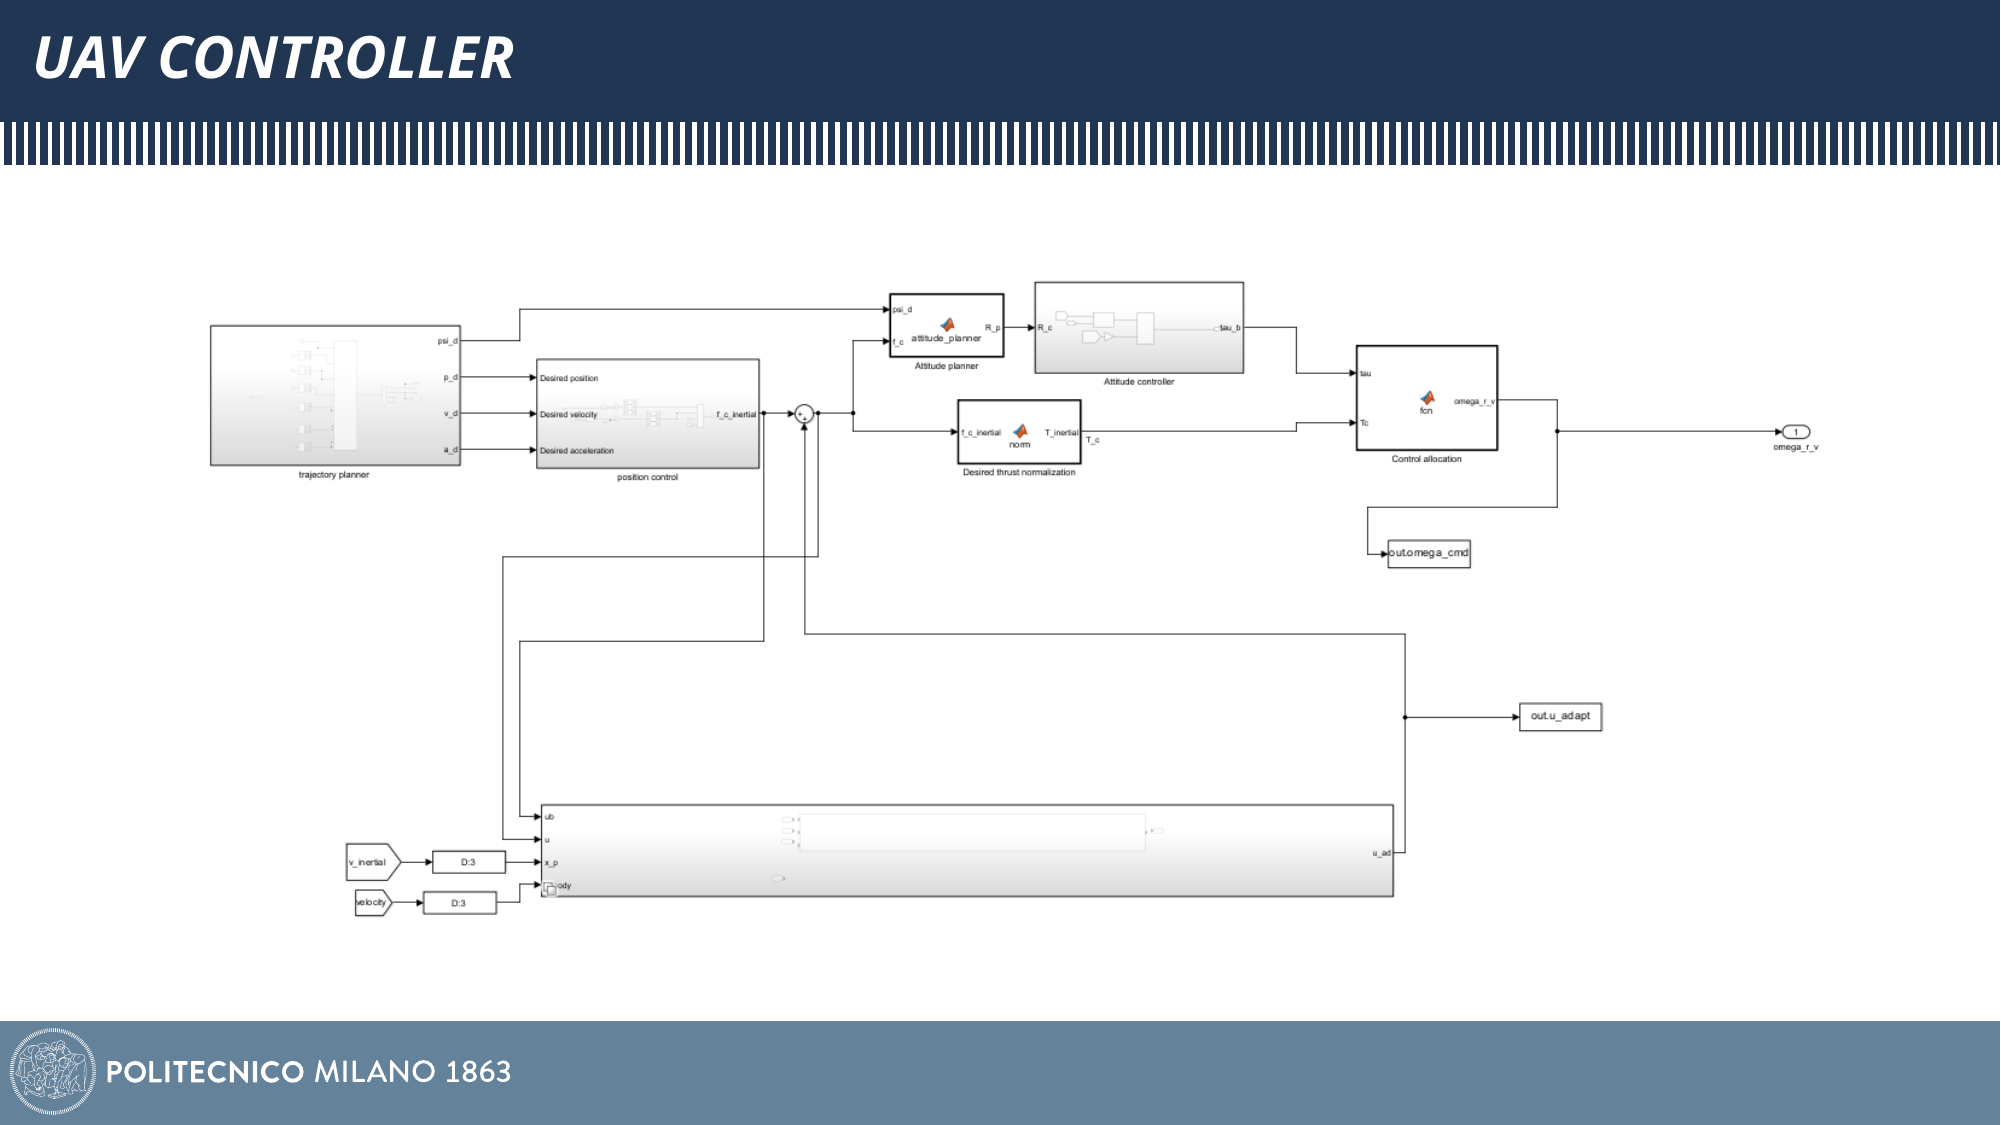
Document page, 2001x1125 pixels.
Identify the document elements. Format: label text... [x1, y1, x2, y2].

title UAV CONTROLLER [17, 14, 1161, 104]
picture [163, 194, 1837, 986]
